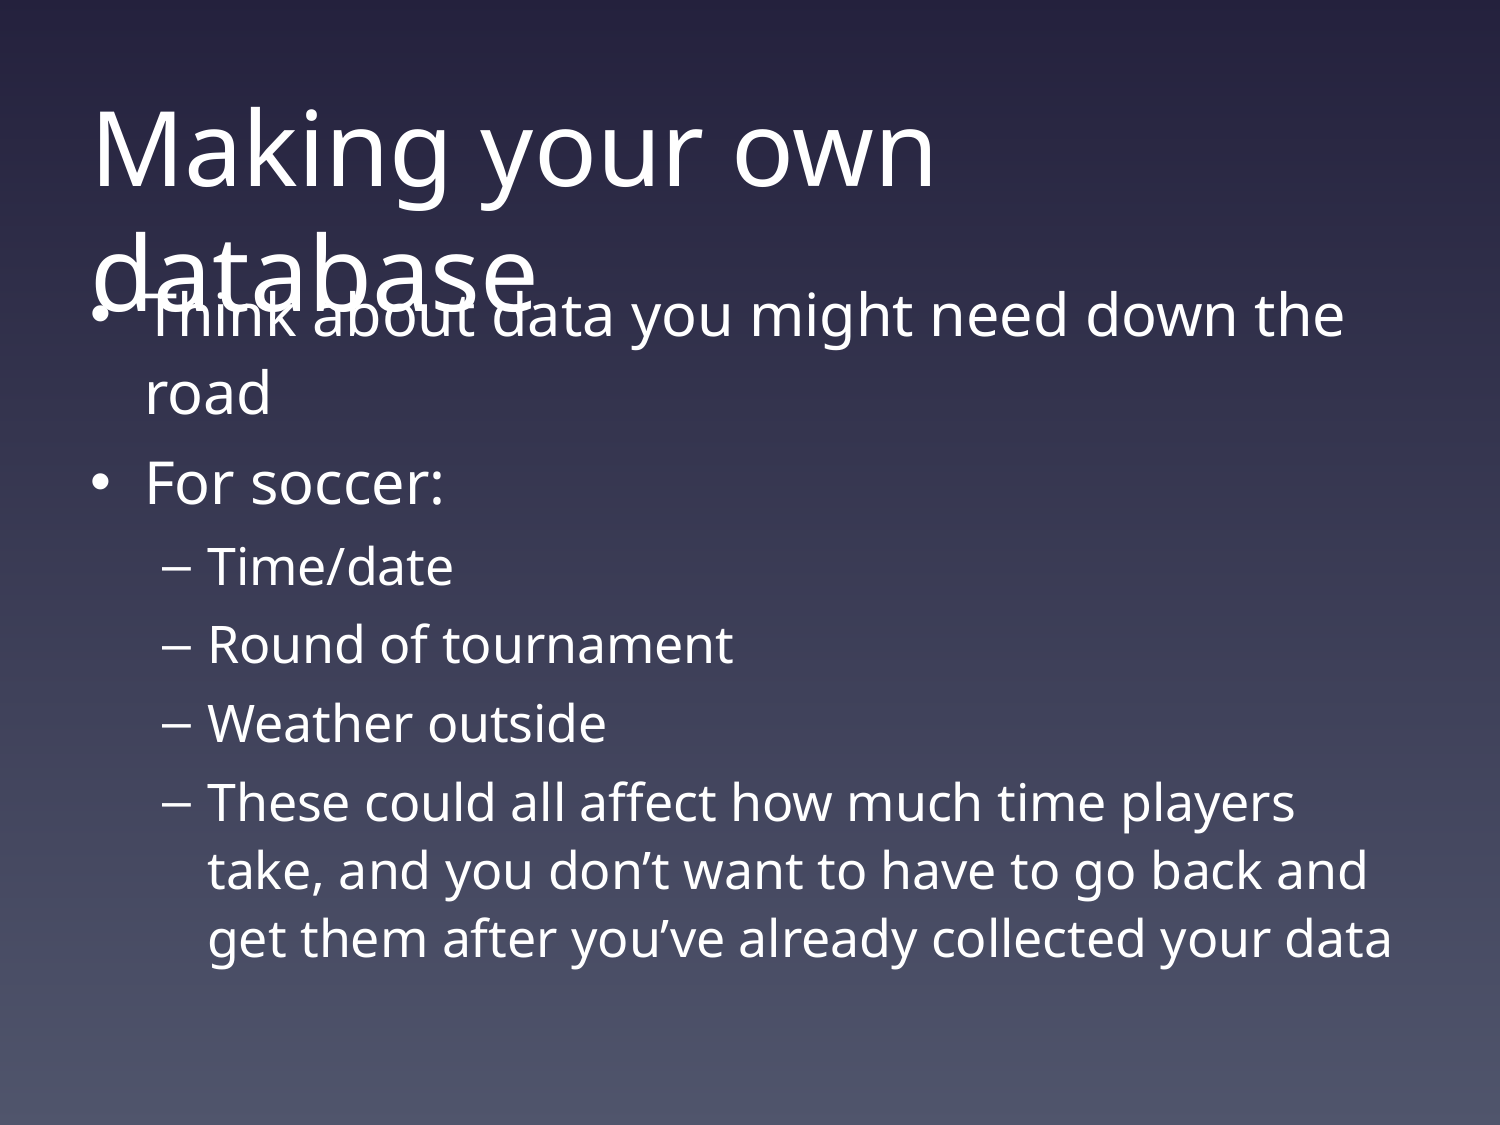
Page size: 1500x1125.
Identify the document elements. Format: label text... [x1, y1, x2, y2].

title Making your own database [75, 75, 1425, 262]
list Think about data you might need down the road For soccer: Time/date Round of tournament Weather outside These could all affect how much time players take, and you don’t want to have to go back and get them after you’ve already collected your data [75, 262, 1425, 1005]
